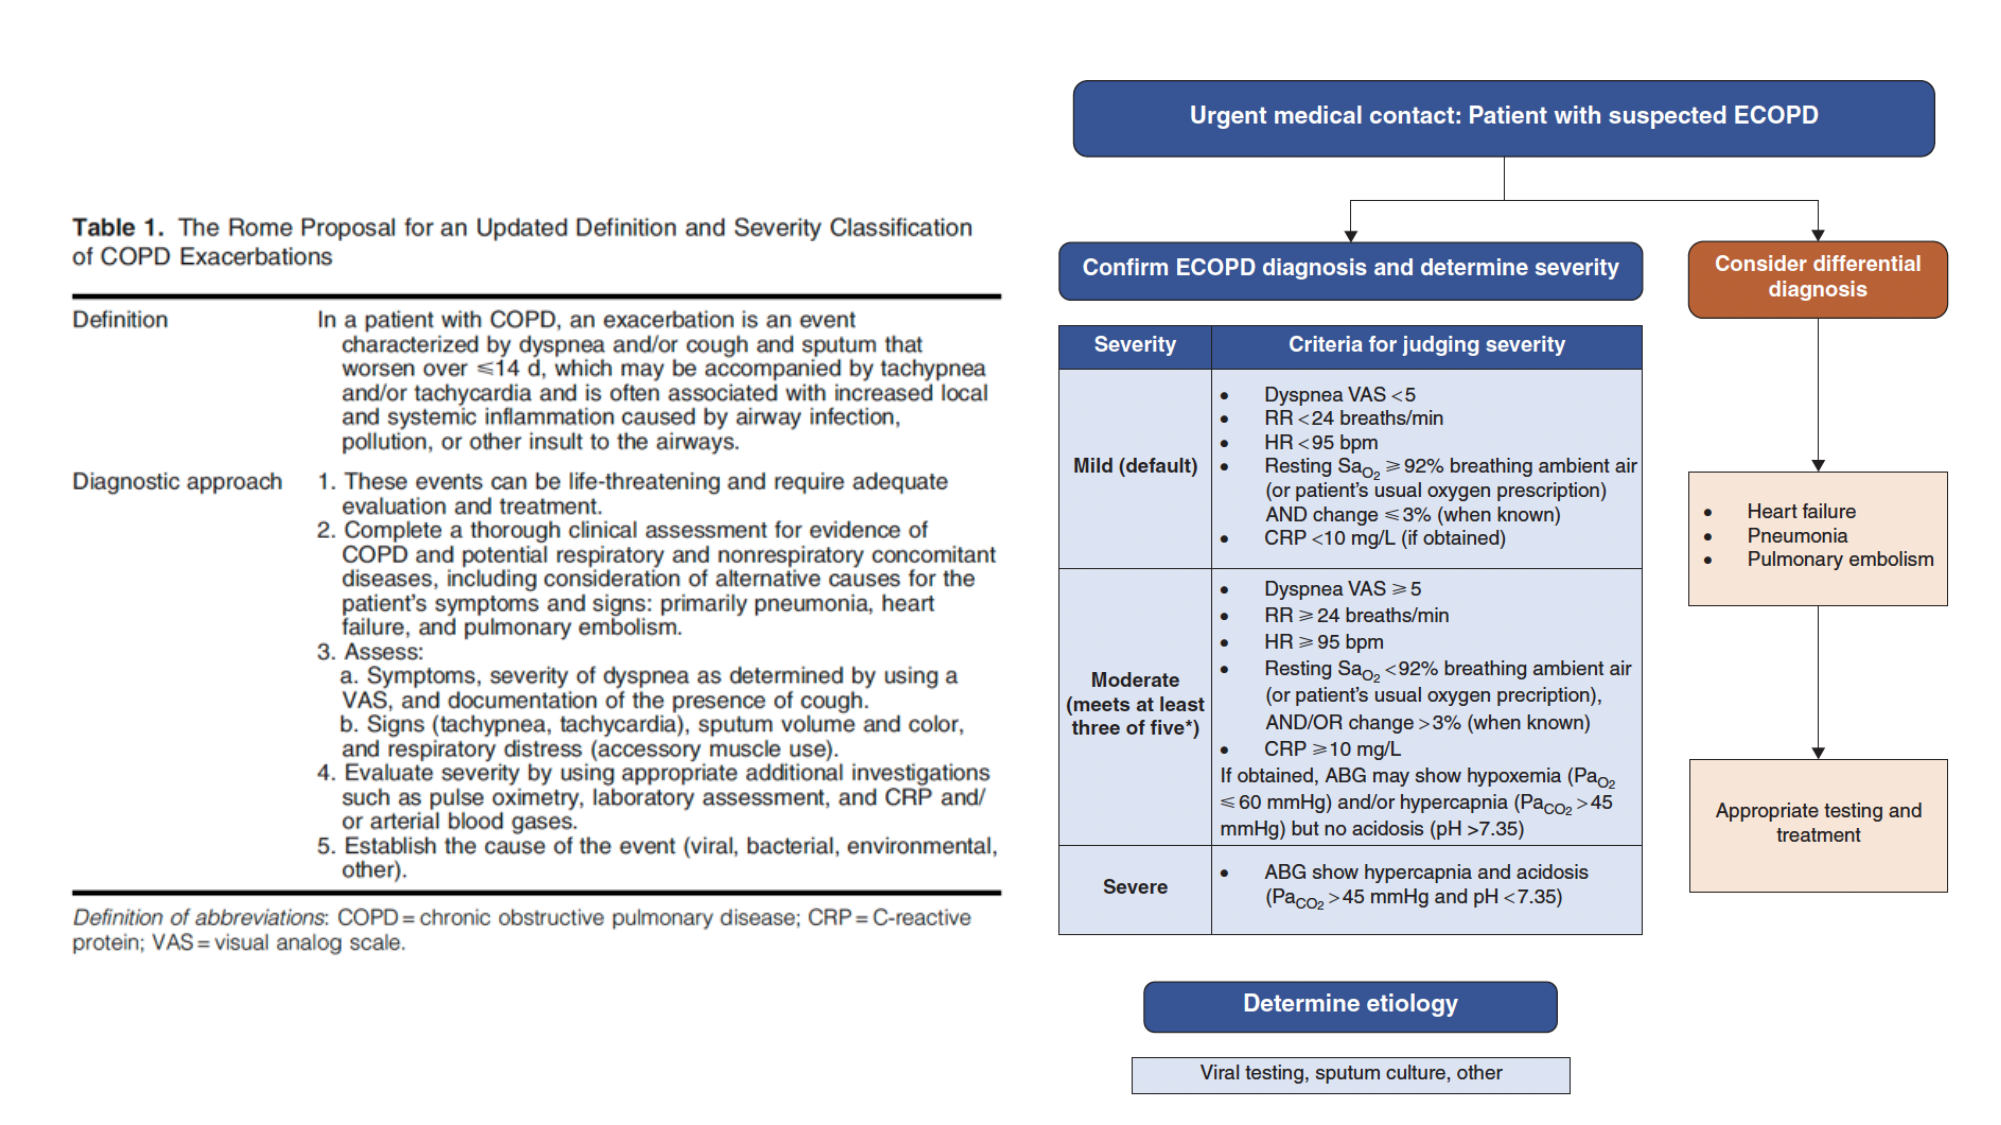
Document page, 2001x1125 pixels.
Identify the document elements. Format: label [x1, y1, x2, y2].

list [1032, 61, 1982, 1107]
picture [54, 198, 1017, 964]
